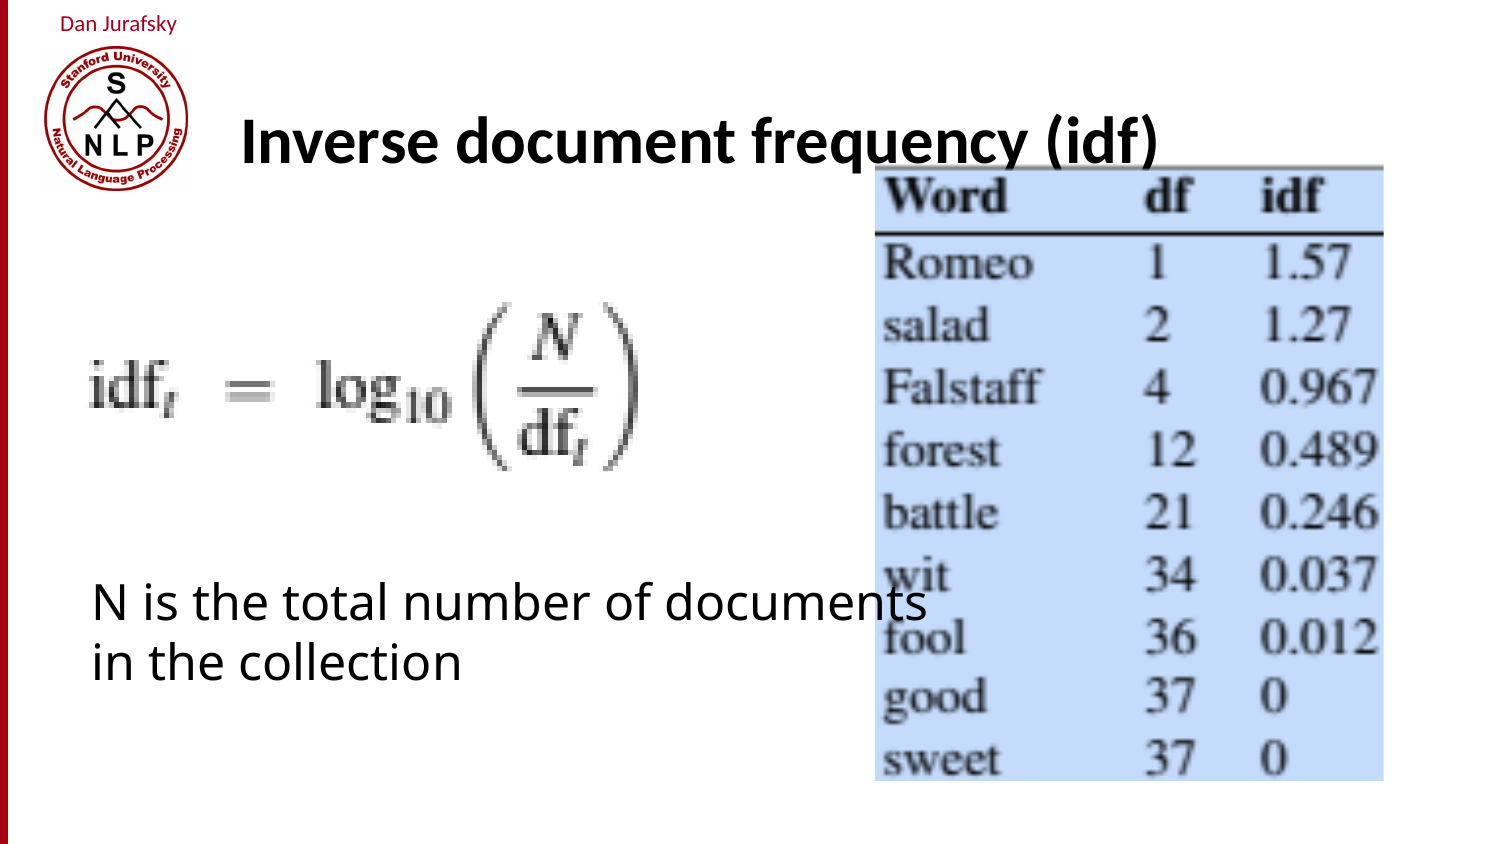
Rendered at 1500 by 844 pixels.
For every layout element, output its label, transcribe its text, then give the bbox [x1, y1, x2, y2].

picture [874, 163, 1384, 781]
picture [44, 46, 188, 191]
title Inverse document frequency (idf) [225, 62, 1450, 185]
picture [84, 292, 649, 473]
text_box N is the total number of documents in the collection [76, 563, 869, 699]
